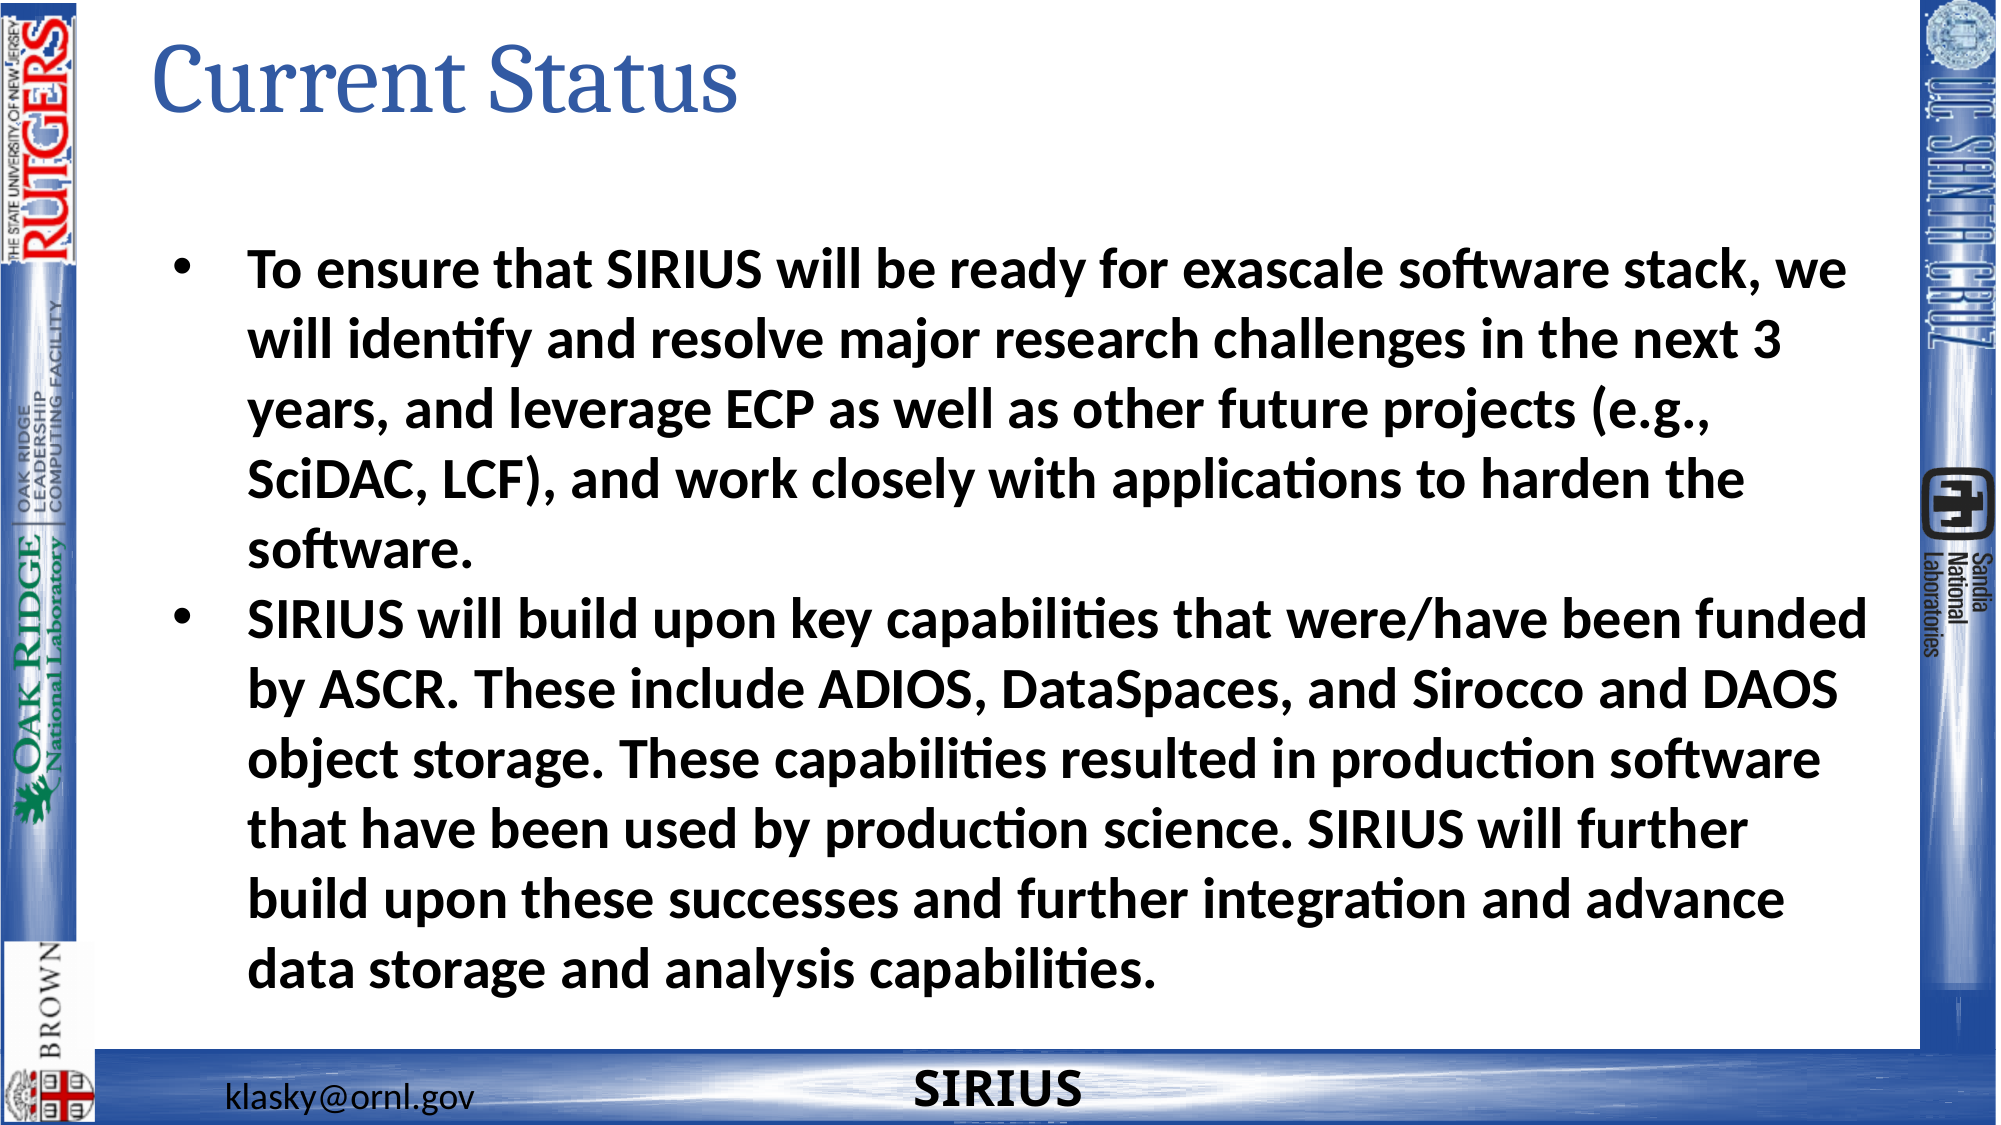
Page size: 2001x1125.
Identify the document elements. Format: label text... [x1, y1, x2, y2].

picture [1921, 465, 1996, 660]
picture [5, 942, 94, 1121]
picture [1921, 0, 1995, 348]
picture [12, 301, 65, 824]
picture [1, 4, 75, 275]
text_box To ensure that SIRIUS will be ready for exascale software stack, we will identify and resolve major research challenges in the next 3 years, and leverage ECP as well as other future projects (e.g., SciDAC, LCF), and work closely with applications to harden the software. SIRIUS will build upon key capabilities that were/have been funded by ASCR. These include ADIOS, DataSpaces, and Sirocco and DAOS object storage. These capabilities resulted in production software that have been used by production science. SIRIUS will further build upon these successes and further integration and advance data storage and analysis capabilities. [158, 223, 1889, 1125]
text_box Current Status [137, 19, 1863, 149]
